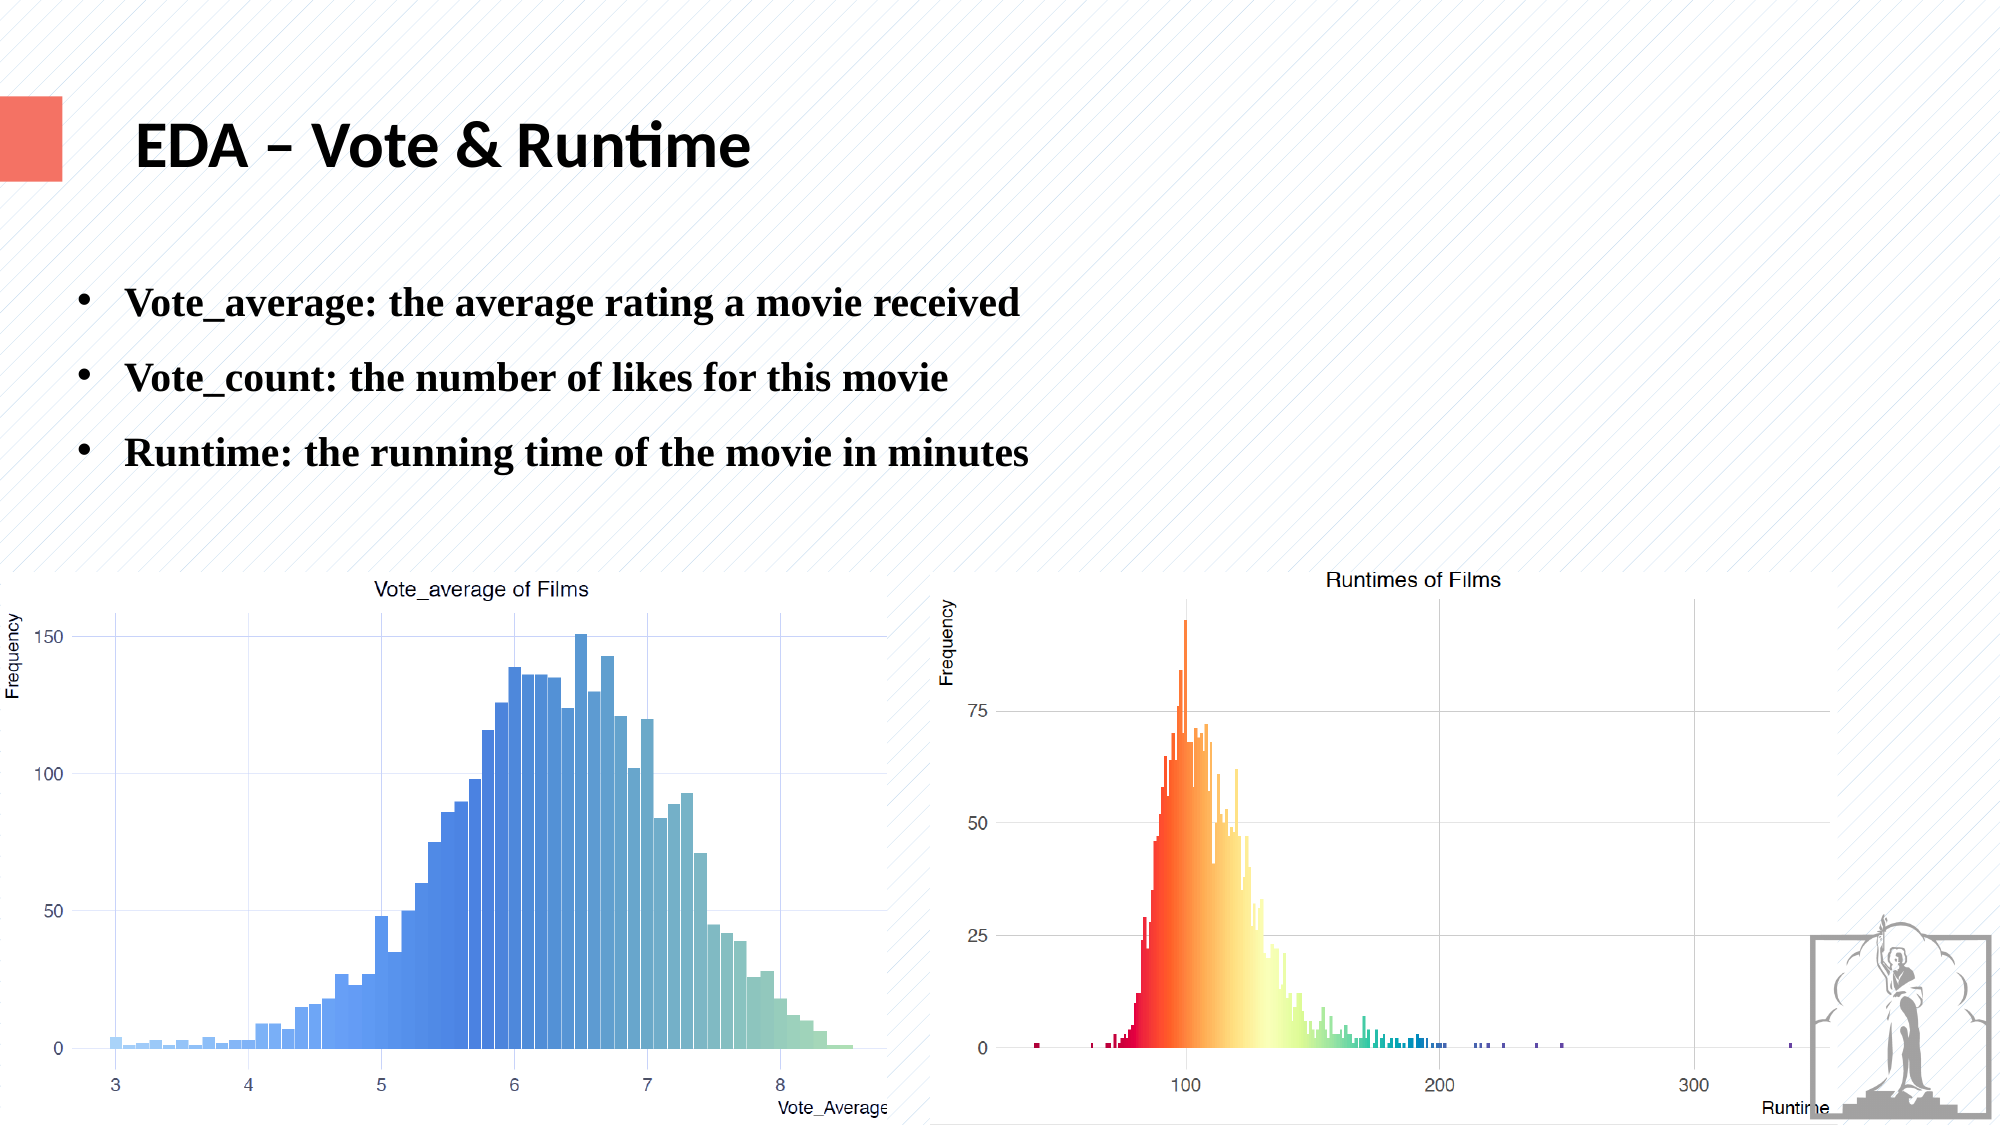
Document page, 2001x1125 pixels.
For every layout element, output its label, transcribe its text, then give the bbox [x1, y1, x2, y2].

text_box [0, 96, 756, 182]
picture [0, 572, 887, 1125]
picture [929, 572, 2000, 1125]
text_box Vote_average: the average rating a movie received Vote_count: the number of likes for this movie Runtime: the running time of the movie in minutes [62, 242, 1800, 482]
